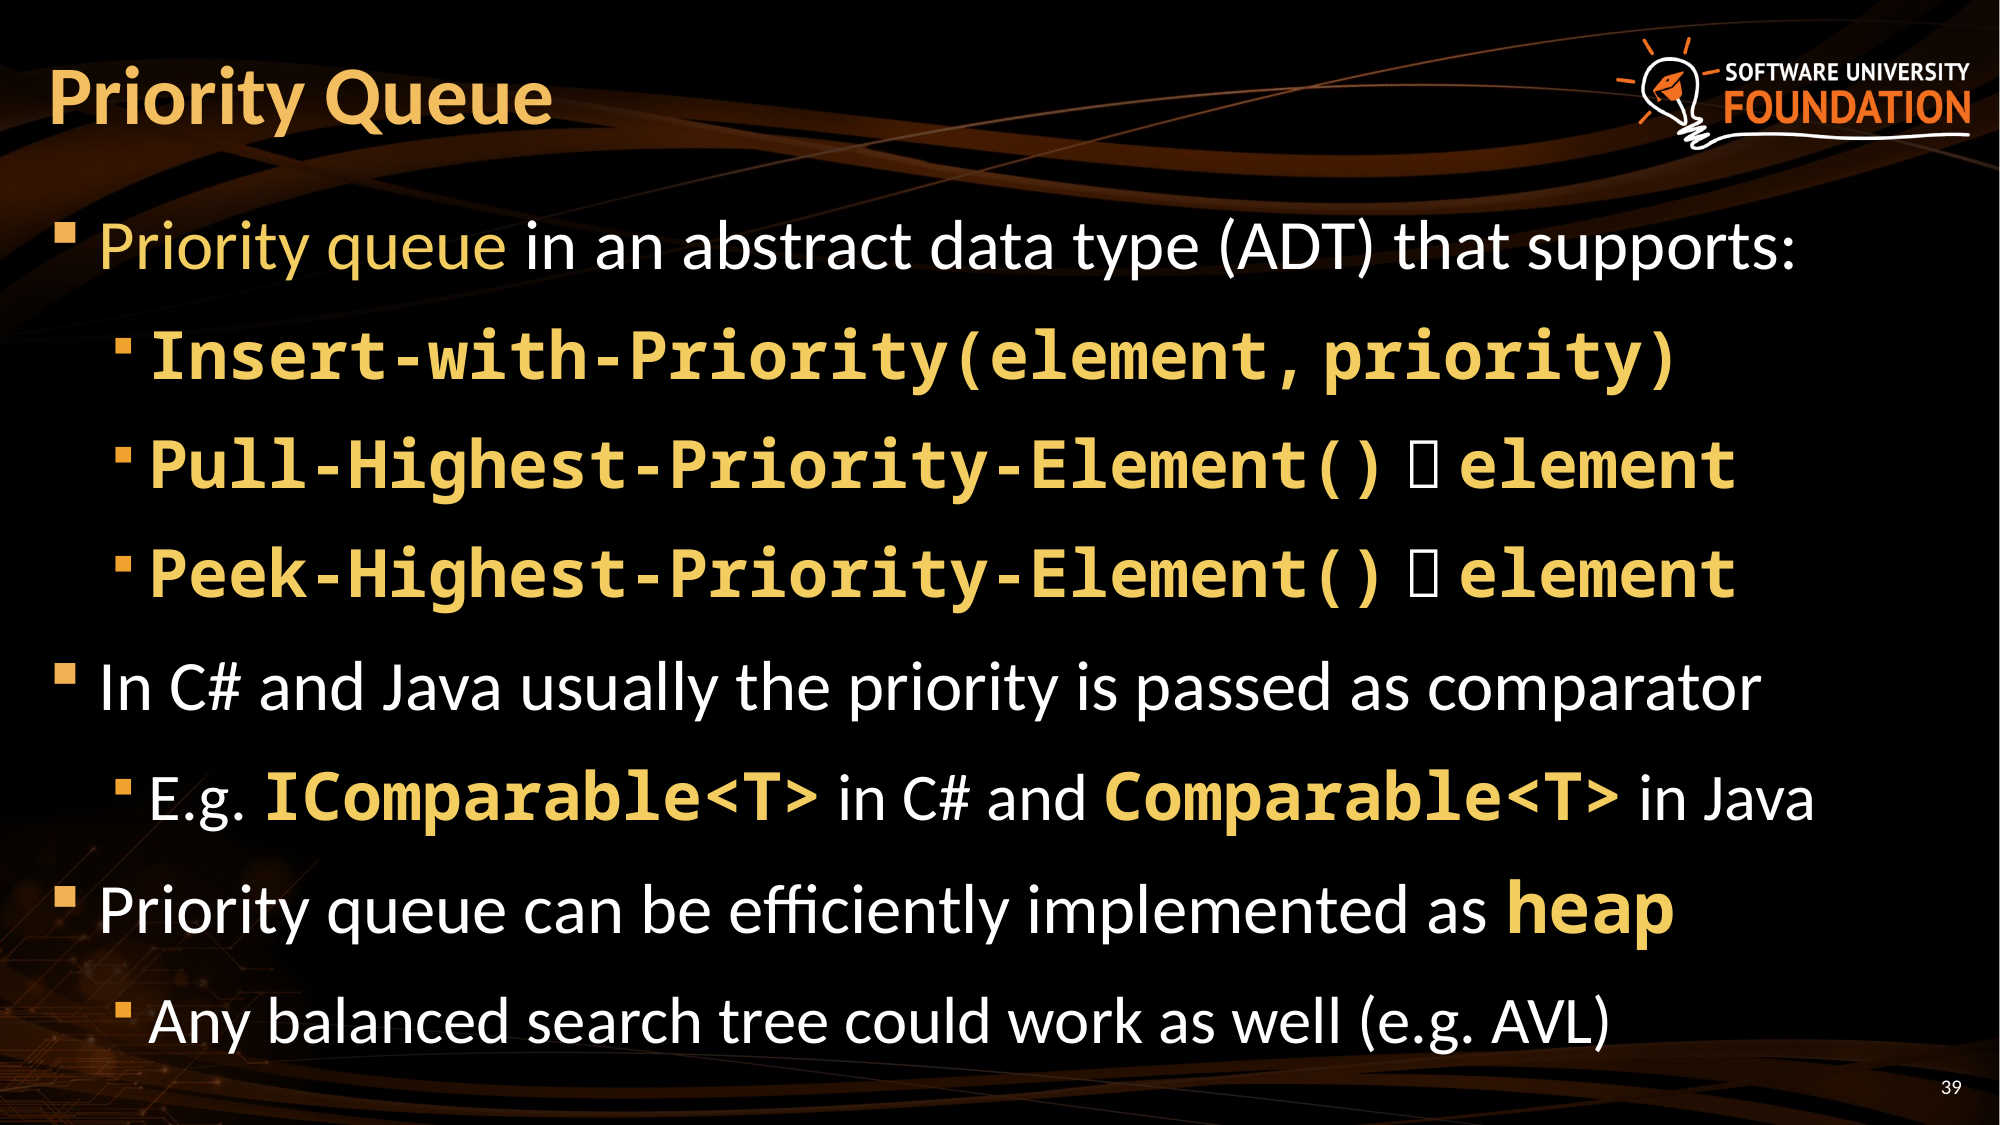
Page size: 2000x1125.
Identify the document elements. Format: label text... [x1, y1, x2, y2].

list Priority queue in an abstract data type (ADT) that supports: Insert-with-Priority(element, priority) Pull-Highest-Priority-Element()  element Peek-Highest-Priority-Element()  element In C# and Java usually the priority is passed as comparator E.g. IComparable<T> in C# and Comparable<T> in Java Priority queue can be efficiently implemented as heap Any balanced search tree could work as well (e.g. AVL) [31, 188, 1968, 1103]
title Priority Queue [30, 6, 1602, 189]
picture [0, 0, 2000, 1125]
